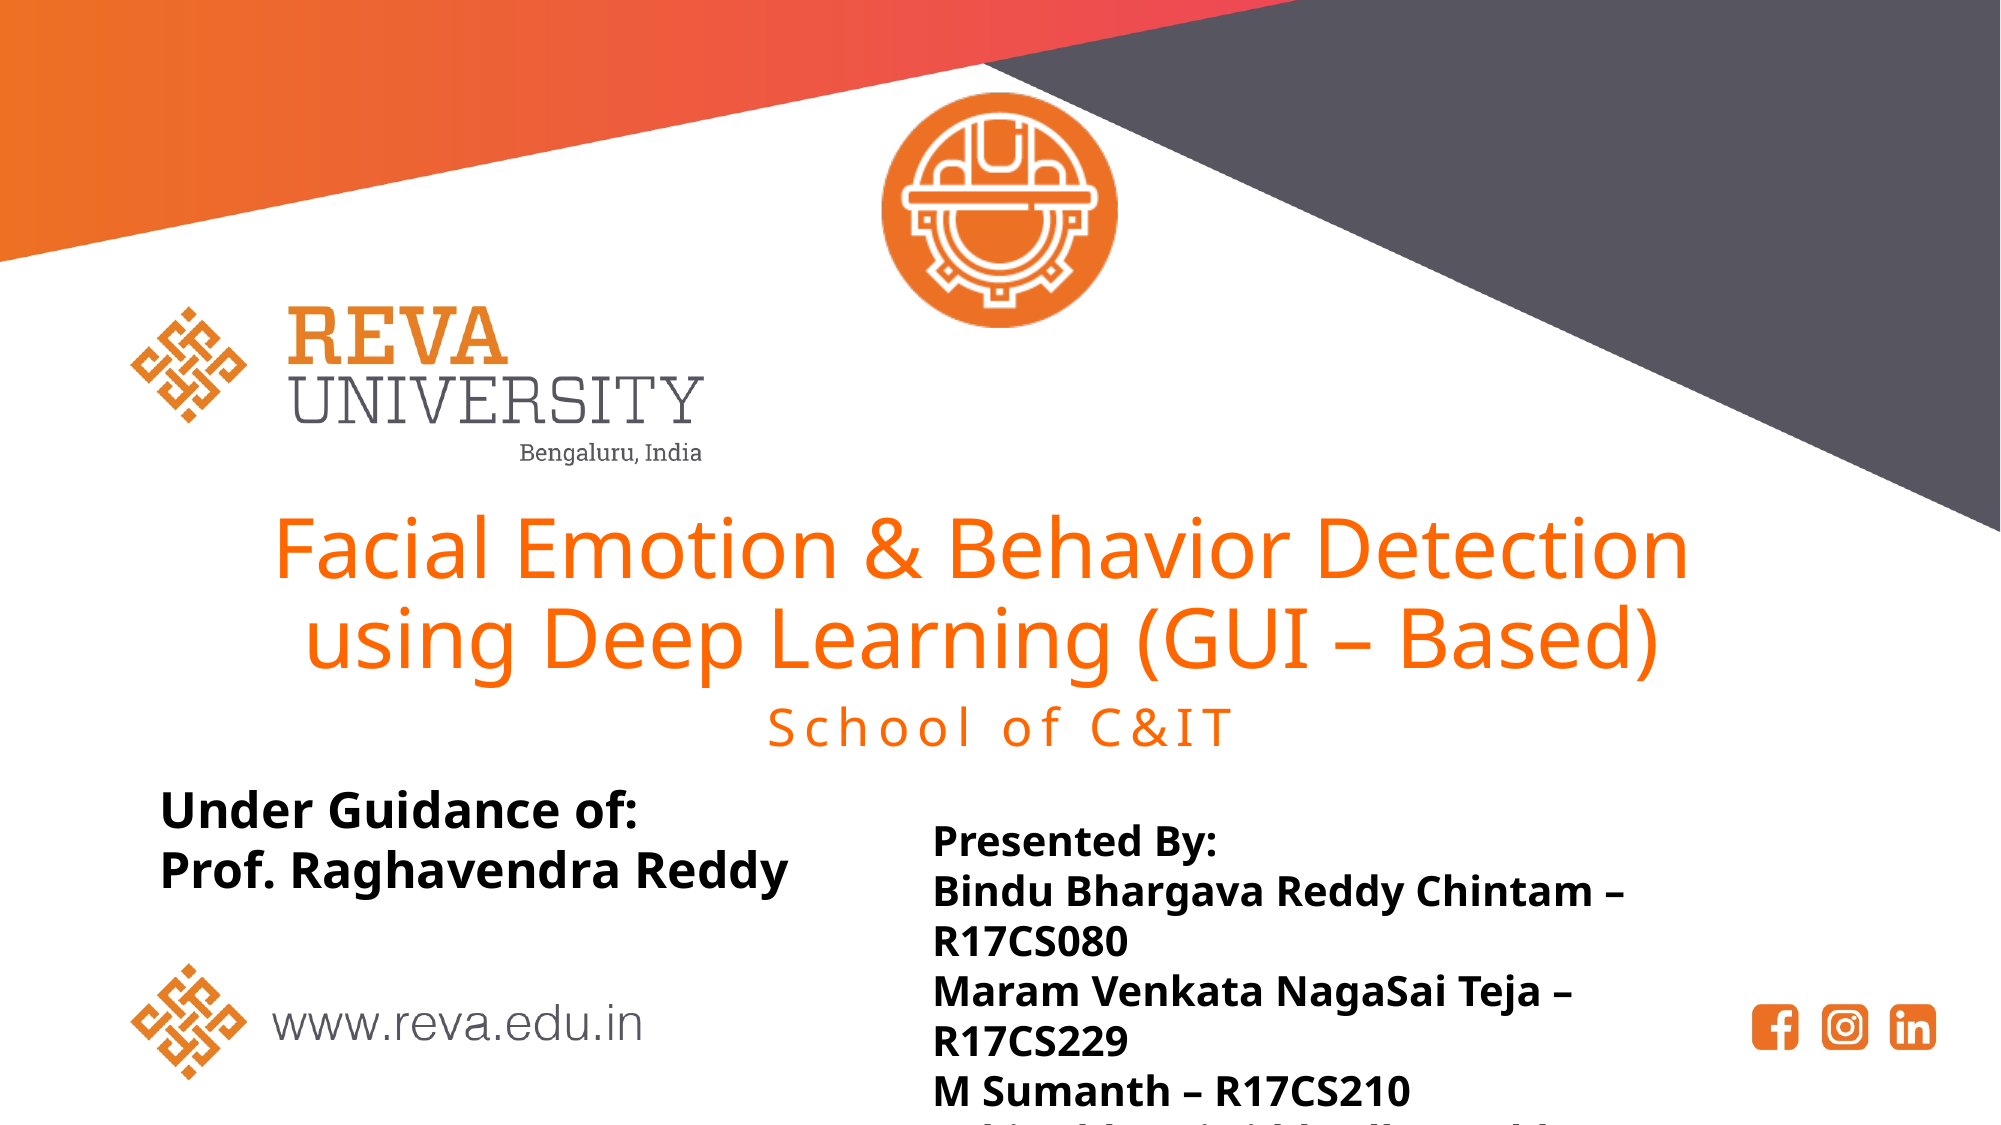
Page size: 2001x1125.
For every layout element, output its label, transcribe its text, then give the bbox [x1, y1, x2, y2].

picture [0, 0, 2001, 1125]
title Facial Emotion & Behavior Detection using Deep Learning (GUI – Based) [173, 512, 1792, 681]
text_box Under Guidance of: Prof. Raghavendra Reddy [144, 771, 805, 906]
list School of C&IT [445, 692, 1555, 760]
text_box Presented By: Bindu Bhargava Reddy Chintam – R17CS080 Maram Venkata NagaSai Teja – R17CS229 M Sumanth – R17CS210 Lokireddy Sai Siddardha Reddy – R17CS208 [917, 807, 1734, 1125]
